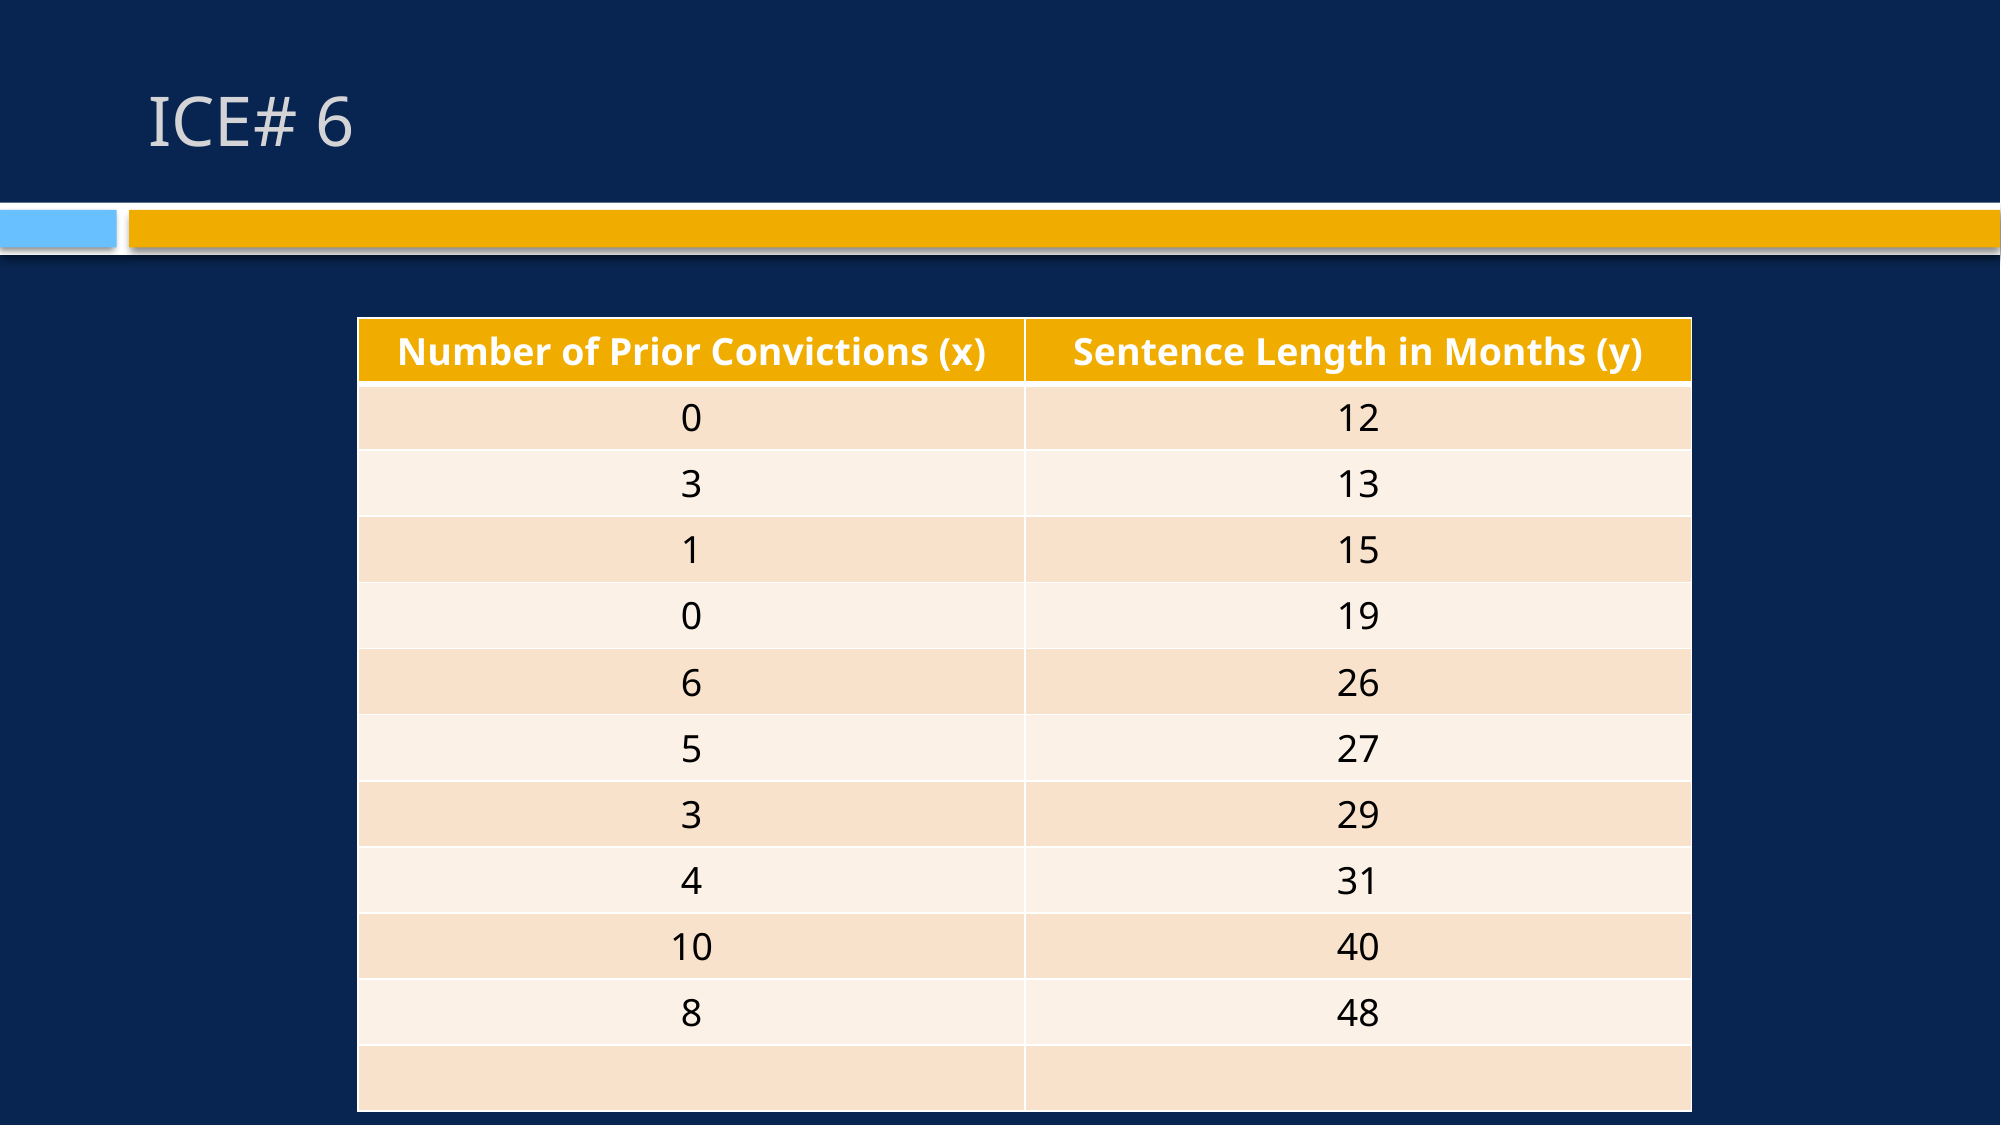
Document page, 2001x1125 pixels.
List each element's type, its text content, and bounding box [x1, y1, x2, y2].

table_cell 31 [1026, 848, 1691, 912]
table_cell 15 [1026, 517, 1691, 582]
table_cell 0 [359, 387, 1024, 449]
table_cell [1026, 1046, 1691, 1110]
table_cell 10 [359, 914, 1024, 978]
table_cell 0 [359, 583, 1024, 648]
table_cell 19 [1026, 583, 1691, 648]
table_cell 8 [359, 980, 1024, 1044]
table_cell 3 [359, 782, 1024, 846]
table_cell 13 [1026, 451, 1691, 515]
table_cell 26 [1026, 649, 1691, 714]
table_cell 40 [1026, 914, 1691, 978]
title ICE# 6 [133, 37, 1917, 201]
table_header Sentence Length in Months (y) [1026, 319, 1691, 381]
table_header Number of Prior Convictions (x) [359, 319, 1024, 381]
table_cell 3 [359, 451, 1024, 515]
table_cell 6 [359, 649, 1024, 714]
table_cell 48 [1026, 980, 1691, 1044]
table_cell 27 [1026, 715, 1691, 780]
table_cell 29 [1026, 782, 1691, 846]
table_cell 4 [359, 848, 1024, 912]
table_cell 5 [359, 715, 1024, 780]
table_cell 12 [1026, 387, 1691, 449]
table_cell 1 [359, 517, 1024, 582]
table_cell [359, 1046, 1024, 1110]
